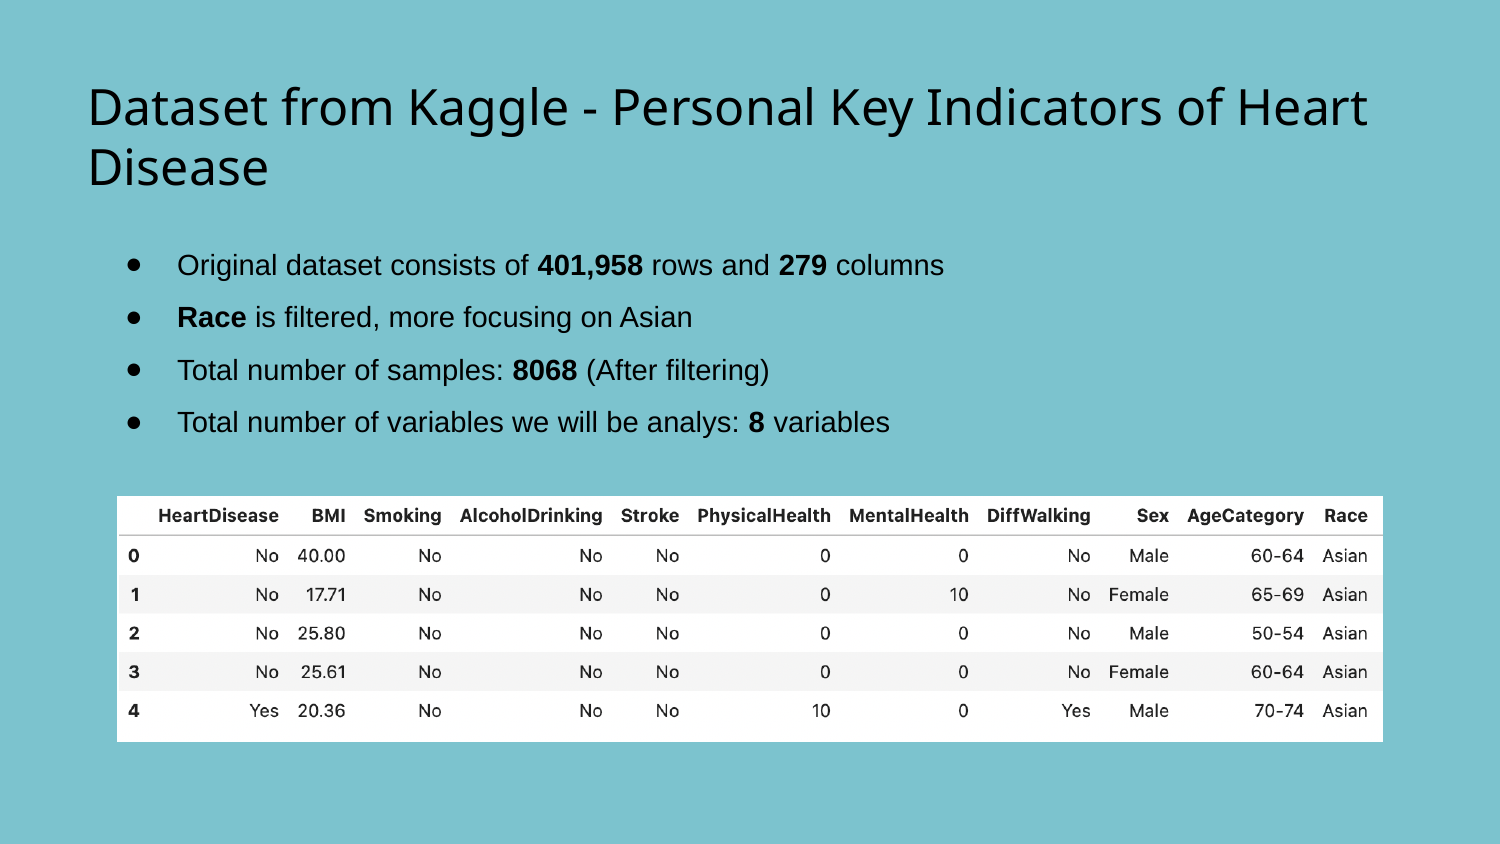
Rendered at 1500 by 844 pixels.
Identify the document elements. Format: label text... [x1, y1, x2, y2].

title Original dataset consists of 401,958 rows and 279 columns Race is filtered, more focusing on Asian Total number of samples: 8068 (After filtering) Total number of variables we will be analys: 8 variables [86, 213, 1230, 431]
text_box Dataset from Kaggle - Personal Key Indicators of Heart Disease [72, 59, 1428, 210]
picture [116, 496, 1383, 742]
